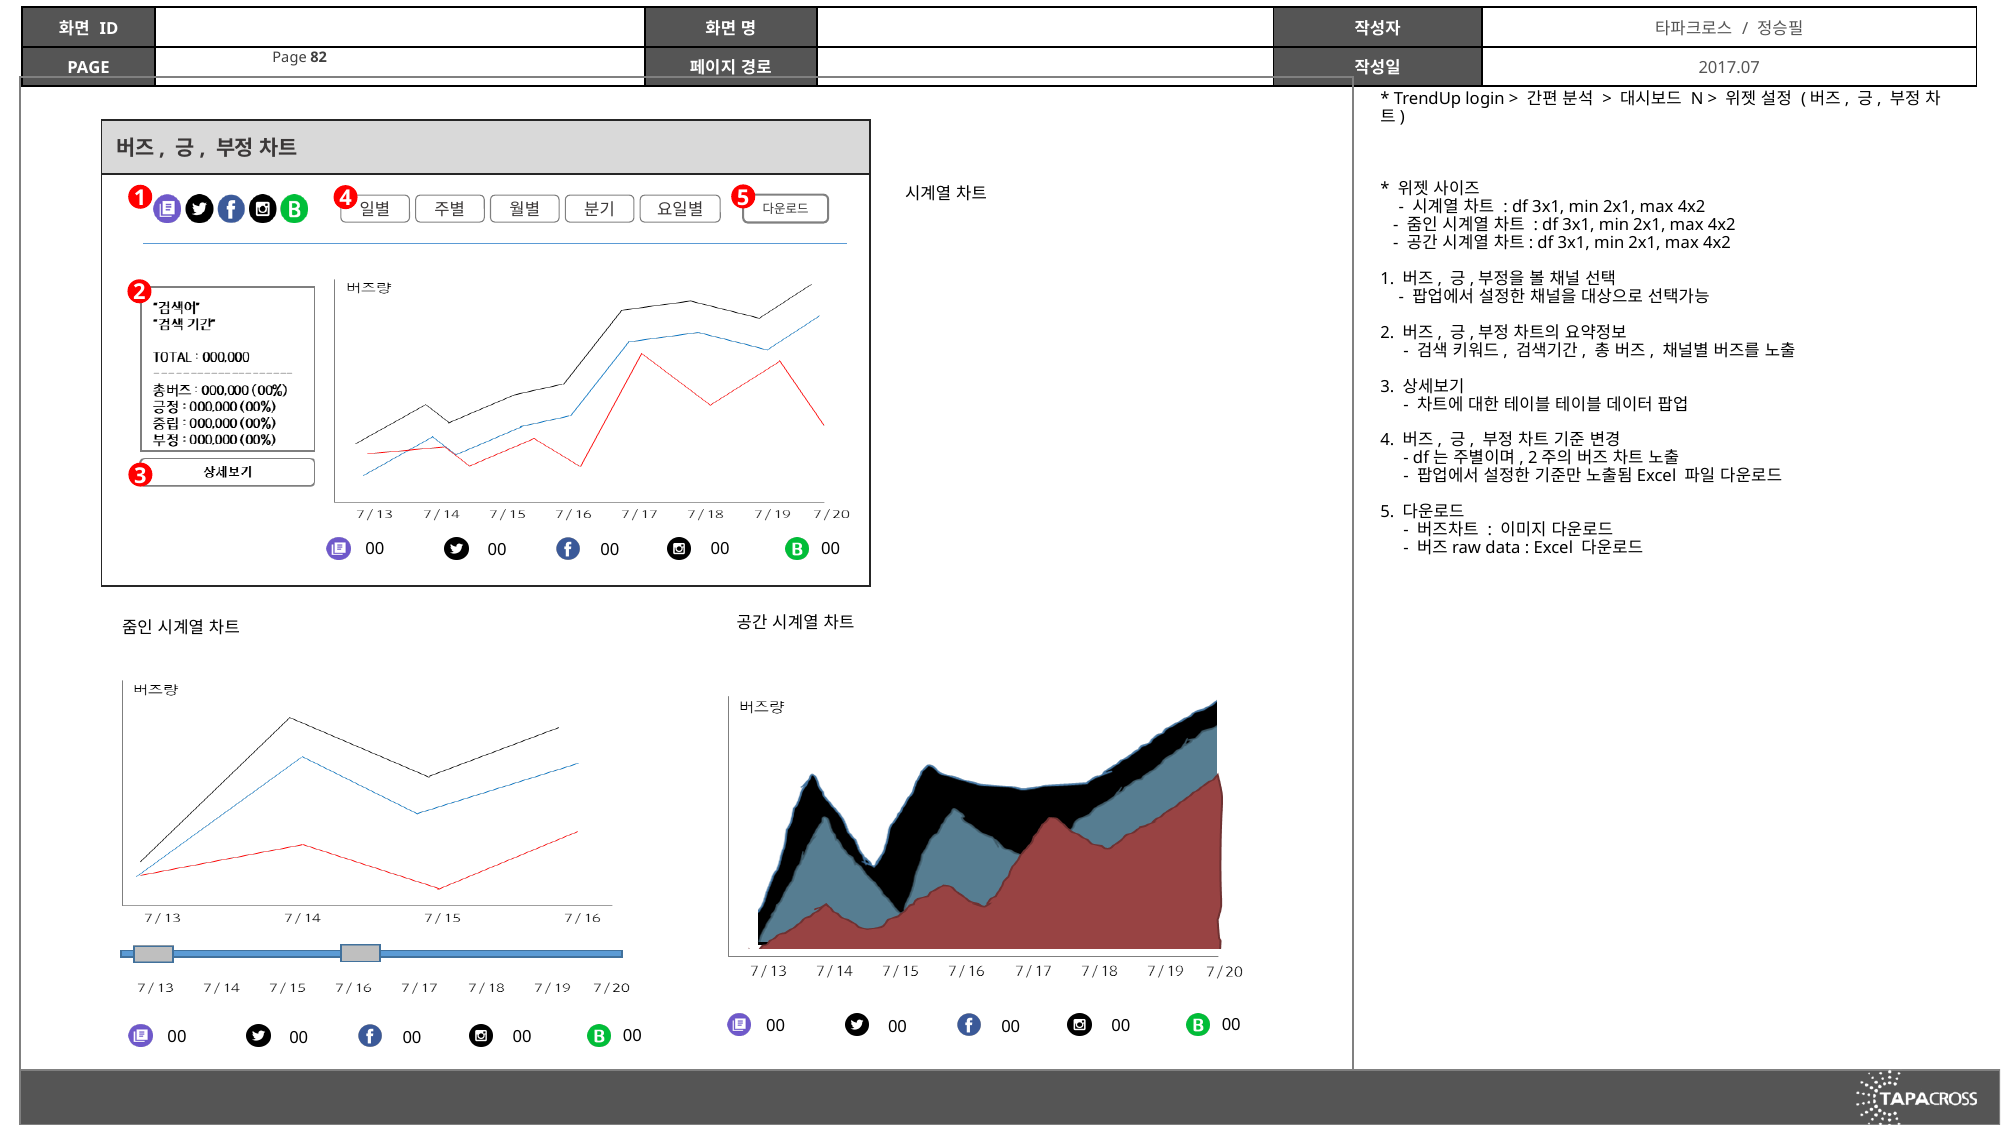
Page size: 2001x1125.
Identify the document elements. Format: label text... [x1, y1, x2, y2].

text_box 공간 시계열 차트 [721, 604, 870, 640]
text_box 00 [387, 1019, 437, 1054]
text_box 00 [274, 1019, 324, 1054]
picture [444, 537, 469, 560]
picture [153, 194, 308, 223]
text_box 00 [608, 1017, 657, 1053]
text_box 00 [751, 1007, 800, 1042]
picture [118, 676, 645, 1001]
picture [587, 1024, 611, 1047]
picture [723, 691, 1257, 987]
list * TrendUp login > 간편 분석 > 대시보드 N > 위젯 설정 (버즈, 긍, 부정 차트) * 위젯 사이즈 - 시계열 차트 : df 3x1, min 2x1, max 4x2 - 줌인 시계열 차트 : df 3x1, min 2x1, max 4x2 - 공간 시계열 차트: df 3x1, min 2x1, max 4x2 1. 버즈, 긍,부정을 볼 채널 선택 - 팝업에서 설정한 채널을 대상으로 선택가능 2. 버즈, 긍,부정 차트의 요약정보 - 검색 키워드, 검색기간, 총 버즈, 채널별 버즈를 노출 3. 상세보기 - 차트에 대한 테이블 테이블 데이터 팝업 4. 버즈, 긍, 부정 차트 기준 변경 - df는 주별이며, 2주의 버즈 차트 노출 - 팝업에서 설정한 기준만 노출됨Excel 파일 다운로드 5. 다운로드 - 버즈차트 : 이미지 다운로드 - 버즈raw data : Excel 다운로드 [1365, 82, 1977, 1053]
text_box 00 [1096, 1007, 1146, 1042]
picture [845, 1013, 869, 1036]
picture [246, 1024, 271, 1047]
text_box 줌인 시계열 차트 [107, 609, 255, 645]
picture [727, 1013, 751, 1036]
picture [1067, 1013, 1092, 1036]
text_box 00 [873, 1008, 922, 1043]
picture [785, 537, 809, 560]
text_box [101, 119, 871, 587]
picture [1186, 1013, 1210, 1036]
picture [556, 537, 580, 560]
picture [957, 1013, 981, 1036]
picture [667, 537, 691, 560]
text_box 00 [152, 1018, 202, 1053]
picture [128, 1024, 152, 1047]
picture [330, 275, 864, 528]
picture [1855, 1064, 1977, 1125]
text_box 00 [986, 1008, 1035, 1043]
text_box 시계열 차트 [890, 175, 1002, 210]
picture [358, 1024, 382, 1047]
text_box 00 [1207, 1006, 1256, 1042]
picture [469, 1024, 493, 1047]
picture [326, 537, 350, 560]
text_box 00 [497, 1018, 547, 1054]
